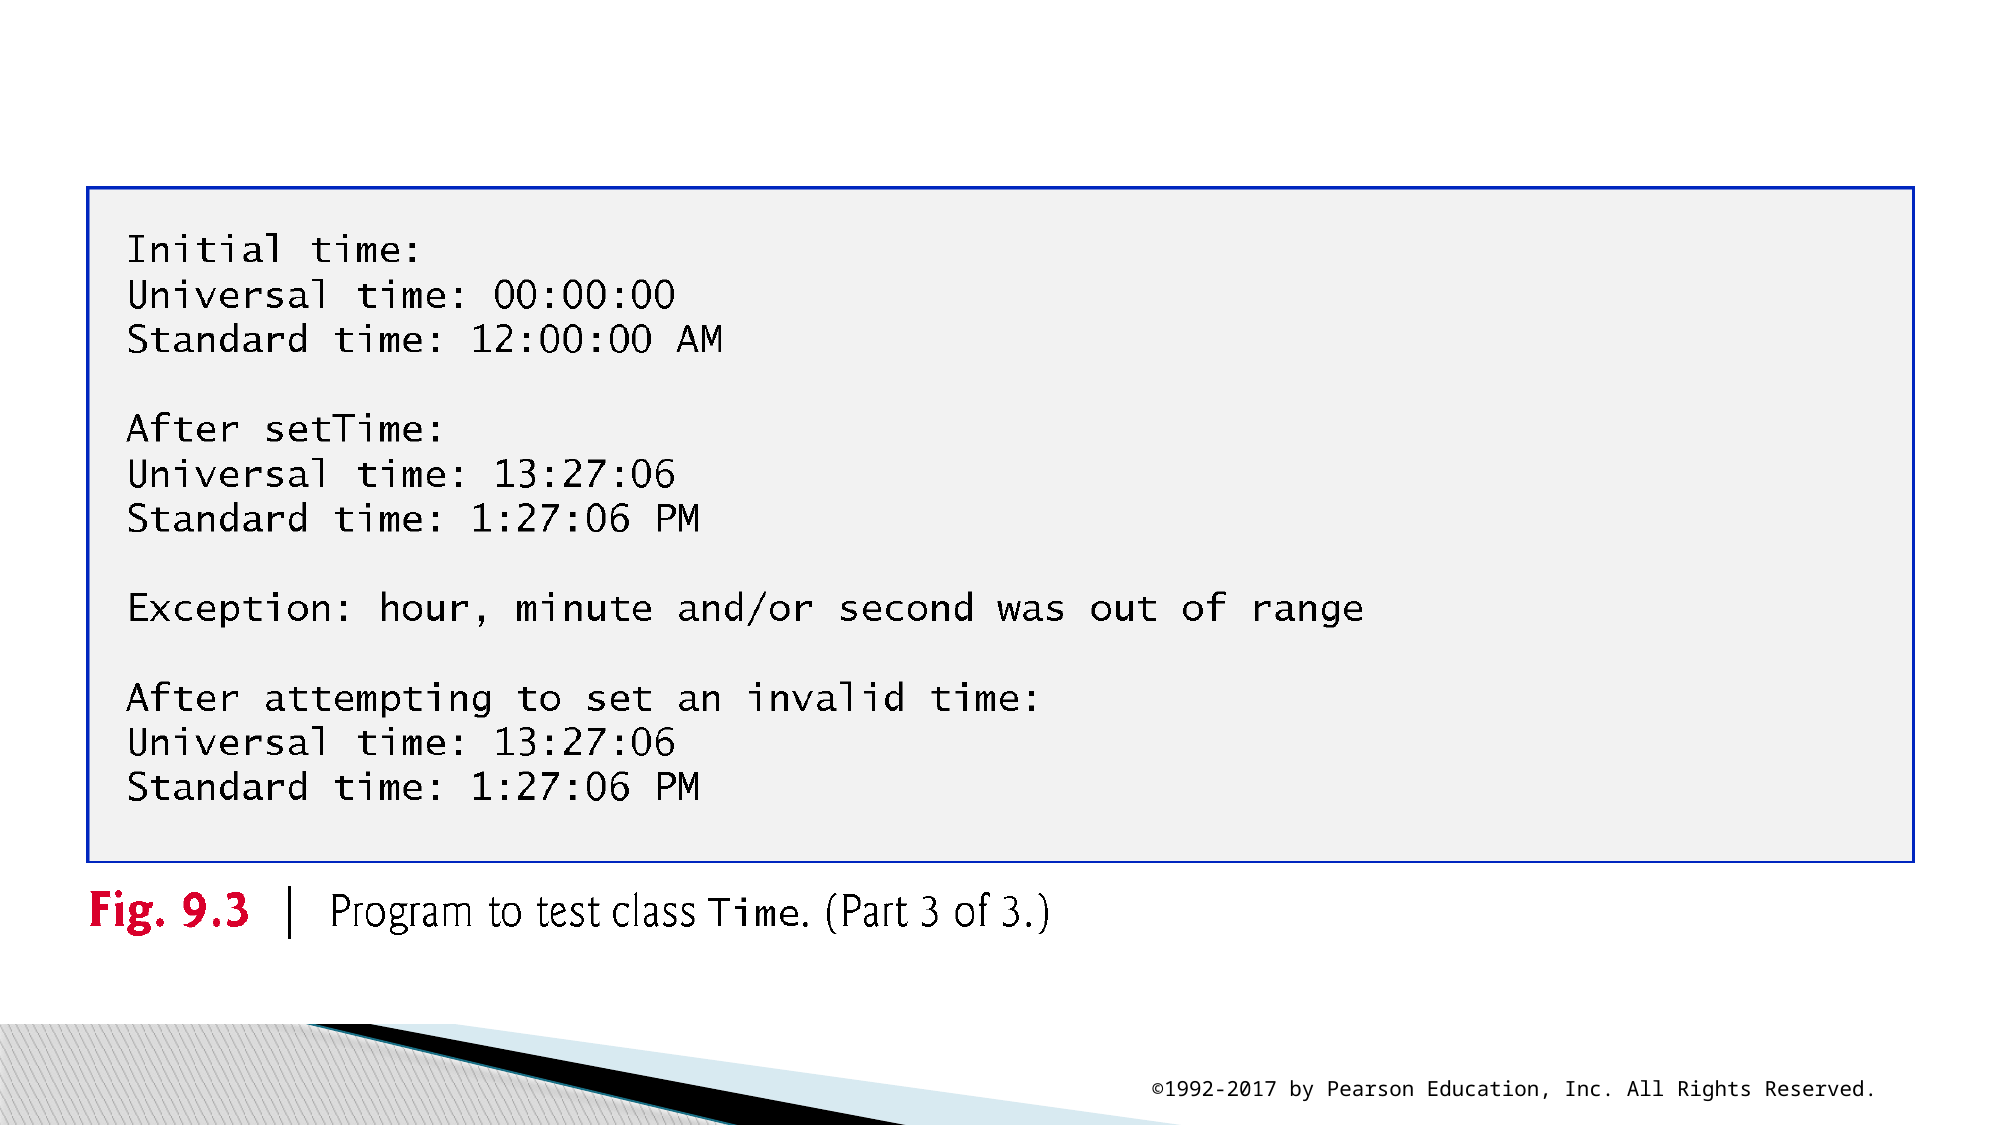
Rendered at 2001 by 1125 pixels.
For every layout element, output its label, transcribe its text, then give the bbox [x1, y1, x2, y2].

picture [0, 100, 2000, 1024]
footer ©1992-2017 by Pearson Education, Inc. All Rights Reserved. [866, 1051, 1892, 1112]
